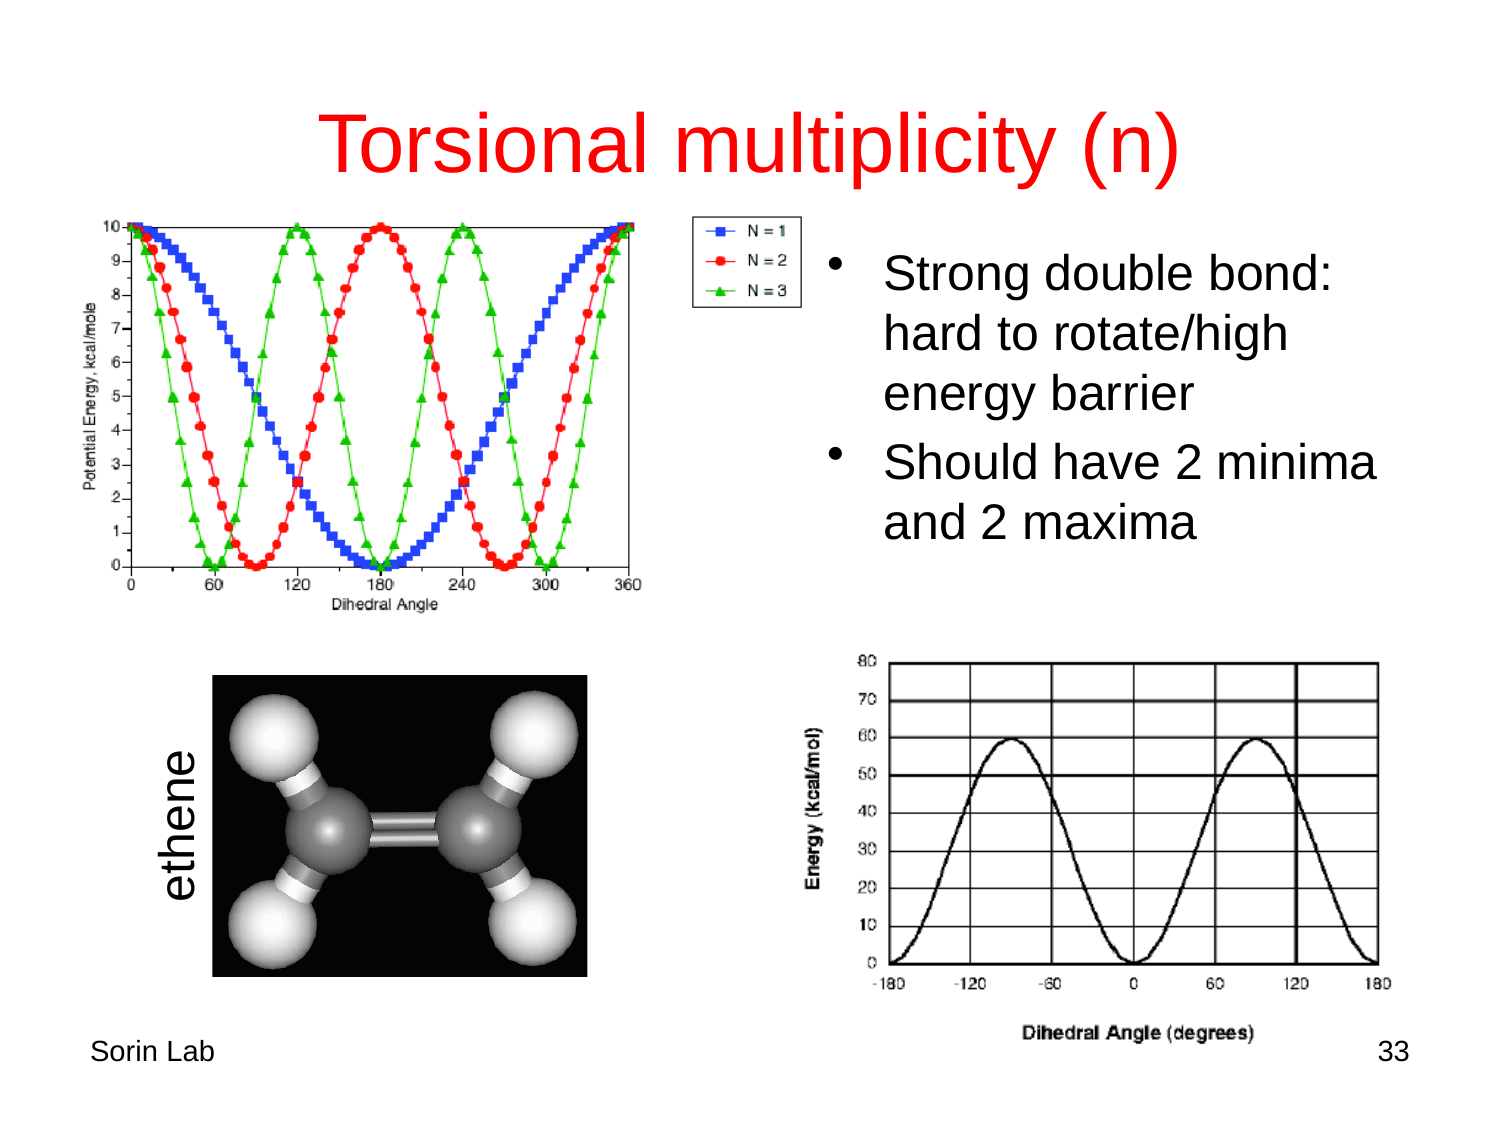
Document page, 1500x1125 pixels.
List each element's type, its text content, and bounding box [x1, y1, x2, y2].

picture [62, 199, 813, 631]
list Strong double bond: hard to rotate/high energy barrier Should have 2 minima and 2 maxima [816, 232, 1438, 630]
slide_number 33 [1074, 1024, 1426, 1103]
picture [787, 646, 1401, 1051]
slide_number Sorin Lab [74, 1024, 426, 1103]
title Torsional multiplicity (n) [75, 45, 1425, 232]
text_box ethene [137, 700, 207, 951]
picture [212, 674, 588, 977]
